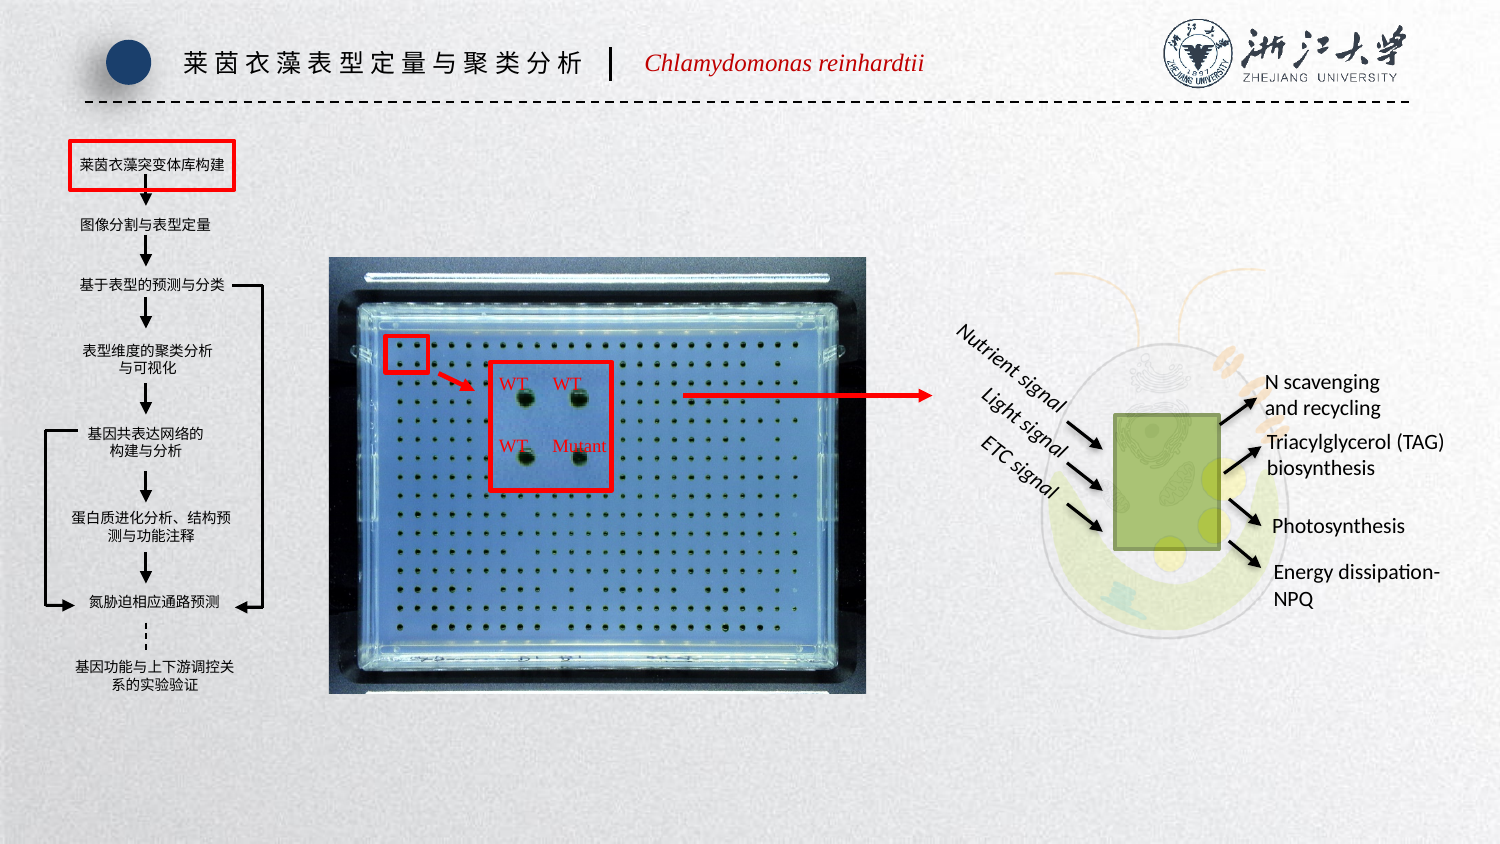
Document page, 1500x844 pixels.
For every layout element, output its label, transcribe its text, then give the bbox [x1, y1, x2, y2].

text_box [44, 147, 325, 702]
text_box [68, 139, 236, 146]
text_box 莱茵衣藻表型定量与聚类分析 [168, 40, 599, 85]
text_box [329, 257, 867, 694]
text_box Chlamydomonas reinhardtii [629, 39, 947, 85]
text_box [928, 261, 1495, 644]
picture [0, 0, 1500, 844]
text_box [104, 37, 154, 87]
